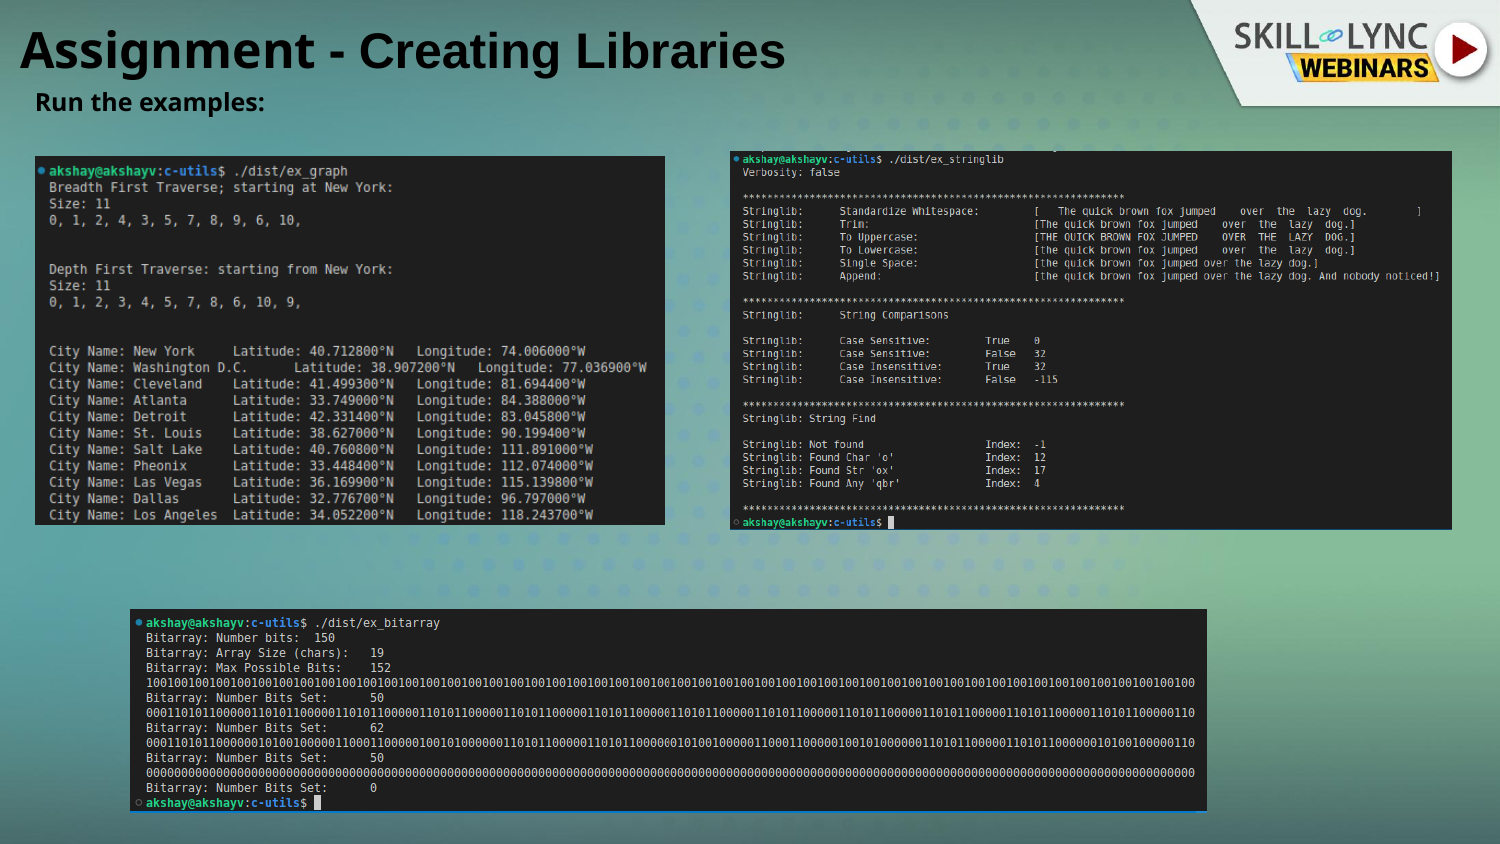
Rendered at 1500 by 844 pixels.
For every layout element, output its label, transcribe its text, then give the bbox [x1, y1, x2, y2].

list Run the examples: [0, 84, 1482, 738]
picture [729, 150, 1452, 531]
text_box Assignment - Creating Libraries [8, 24, 1303, 80]
picture [35, 156, 665, 525]
picture [0, 0, 1500, 844]
